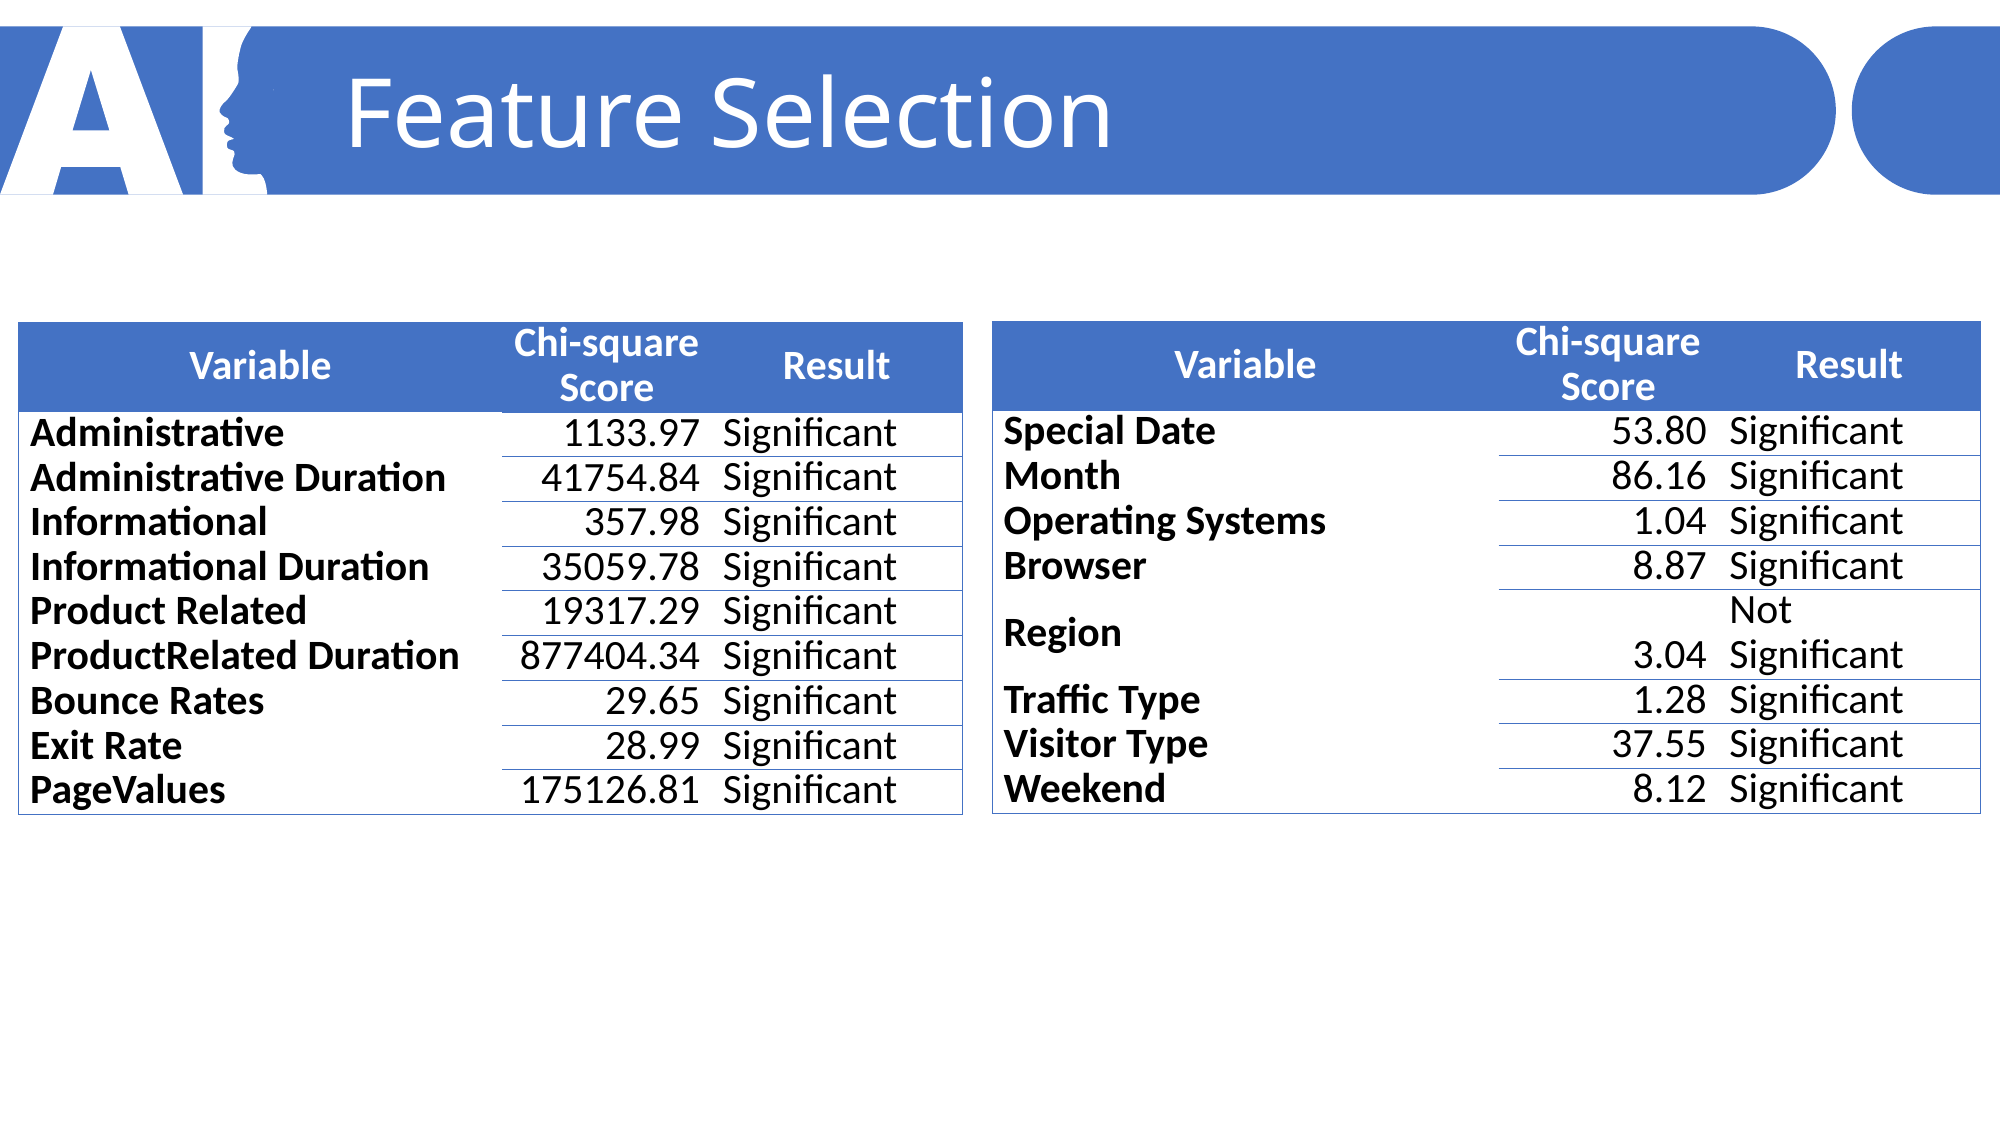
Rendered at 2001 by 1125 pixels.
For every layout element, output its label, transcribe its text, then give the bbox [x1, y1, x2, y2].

table_cell Traffic Type [993, 679, 1499, 724]
table_cell 8.12 [1499, 769, 1718, 813]
table_cell Significant [712, 726, 962, 769]
table_cell Bounce Rates [19, 680, 502, 725]
table_cell Significant [1718, 724, 1980, 768]
table_cell Significant [1718, 769, 1980, 813]
table_cell 877404.34 [502, 636, 712, 680]
table_header Variable [19, 323, 502, 412]
table_cell 41754.84 [502, 457, 712, 501]
table_cell Significant [712, 457, 962, 501]
table_cell Special Date [993, 411, 1499, 456]
table_cell 37.55 [1499, 724, 1718, 768]
table_cell Significant [1718, 456, 1980, 500]
table_cell Significant [1718, 411, 1980, 455]
table_cell Exit Rate [19, 725, 502, 770]
table_cell Administrative [19, 412, 502, 457]
table_cell Weekend [993, 768, 1499, 813]
table_cell Browser [993, 545, 1499, 590]
table_cell Significant [1718, 546, 1980, 589]
table_cell Significant [712, 681, 962, 725]
table_cell 29.65 [502, 681, 712, 725]
table_cell Significant [712, 413, 962, 456]
table_cell 8.87 [1499, 546, 1718, 589]
table_header Variable [993, 322, 1499, 411]
table_header Result [712, 323, 962, 412]
table_cell 357.98 [502, 502, 712, 546]
table_cell Operating Systems [993, 500, 1499, 545]
table_cell Visitor Type [993, 724, 1499, 768]
table_cell Not Significant [1718, 590, 1980, 679]
table_header Chi-square Score [1499, 322, 1718, 410]
table_cell 1.04 [1499, 501, 1718, 545]
table_cell 28.99 [502, 726, 712, 769]
table_cell Significant [712, 502, 962, 546]
table_cell Significant [1718, 501, 1980, 545]
table_cell Informational [19, 501, 502, 546]
table_cell Significant [712, 547, 962, 590]
table_header Chi-square Score [502, 323, 712, 412]
table_cell Significant [712, 636, 962, 680]
table_cell 35059.78 [502, 547, 712, 590]
table_cell ProductRelated Duration [19, 636, 502, 680]
table_cell 1.28 [1499, 680, 1718, 723]
table_cell 53.80 [1499, 411, 1718, 455]
table_cell Significant [712, 770, 962, 814]
table_header Result [1718, 322, 1980, 410]
table_cell 86.16 [1499, 456, 1718, 500]
table_cell Administrative Duration [19, 457, 502, 501]
table_cell Month [993, 456, 1499, 500]
table_cell Region [993, 590, 1499, 679]
table_cell PageValues [19, 770, 502, 814]
list Feature Selection [328, 56, 1933, 176]
table_cell 3.04 [1499, 590, 1718, 679]
table_cell 175126.81 [502, 770, 712, 814]
table_cell 19317.29 [502, 591, 712, 635]
table_cell Significant [1718, 680, 1980, 723]
table_cell Significant [712, 591, 962, 635]
table_cell 1133.97 [502, 413, 712, 456]
table_cell Product Related [19, 591, 502, 636]
table_cell Informational Duration [19, 546, 502, 591]
